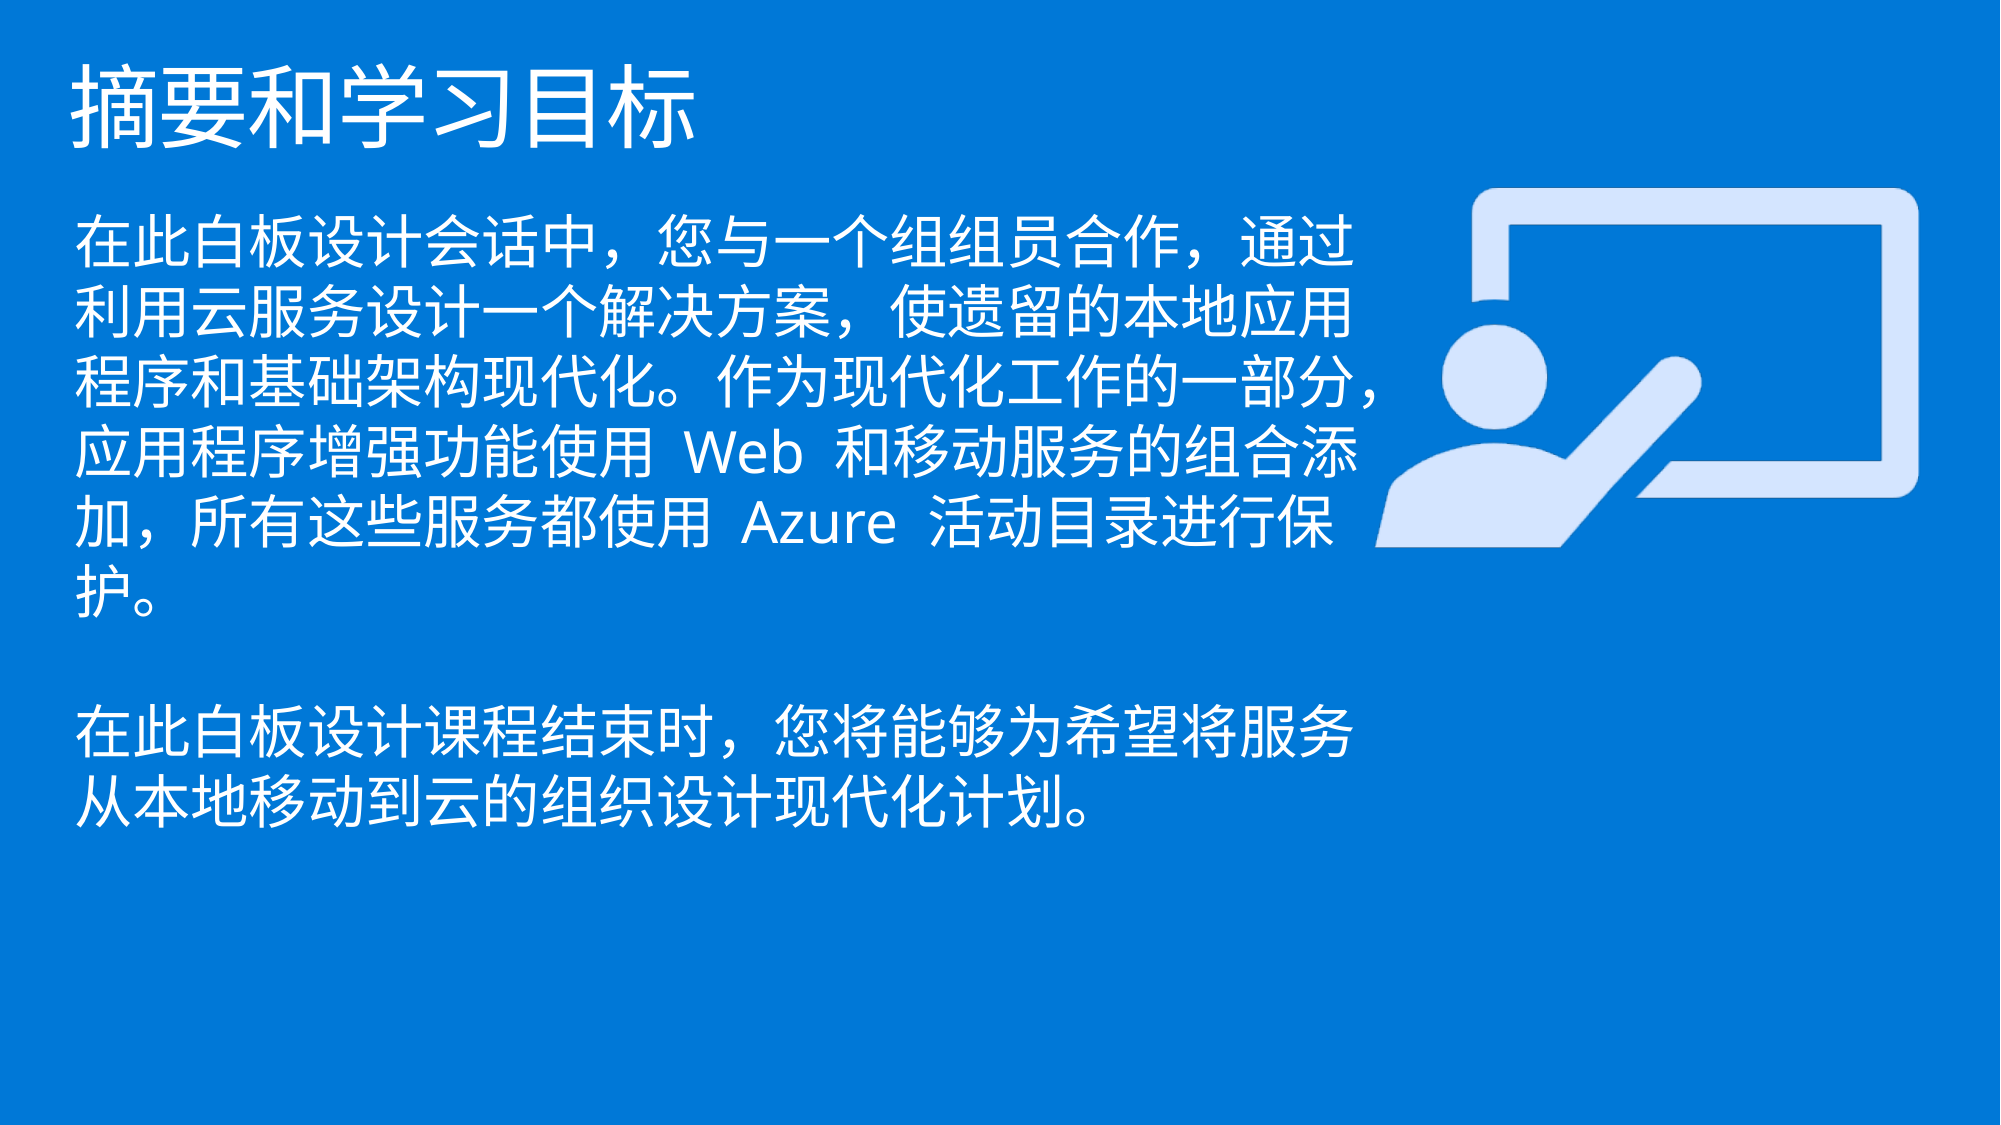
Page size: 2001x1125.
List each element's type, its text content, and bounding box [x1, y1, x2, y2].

picture [1348, 70, 1945, 666]
text_box 在此白板设计会话中，您与一个组组员合作，通过利用云服务设计一个解决方案，使遗留的本地应用程序和基础架构现代化。作为现代化工作的一部分，应用程序增强功能使用 Web 和移动服务的组合添加，所有这些服务都使用 Azure 活动目录进行保护。 在此白板设计课程结束时，您将能够为希望将服务从本地移动到云的组织设计现代化计划。 [44, 181, 1393, 860]
title 摘要和学习目标 [44, 47, 1957, 196]
